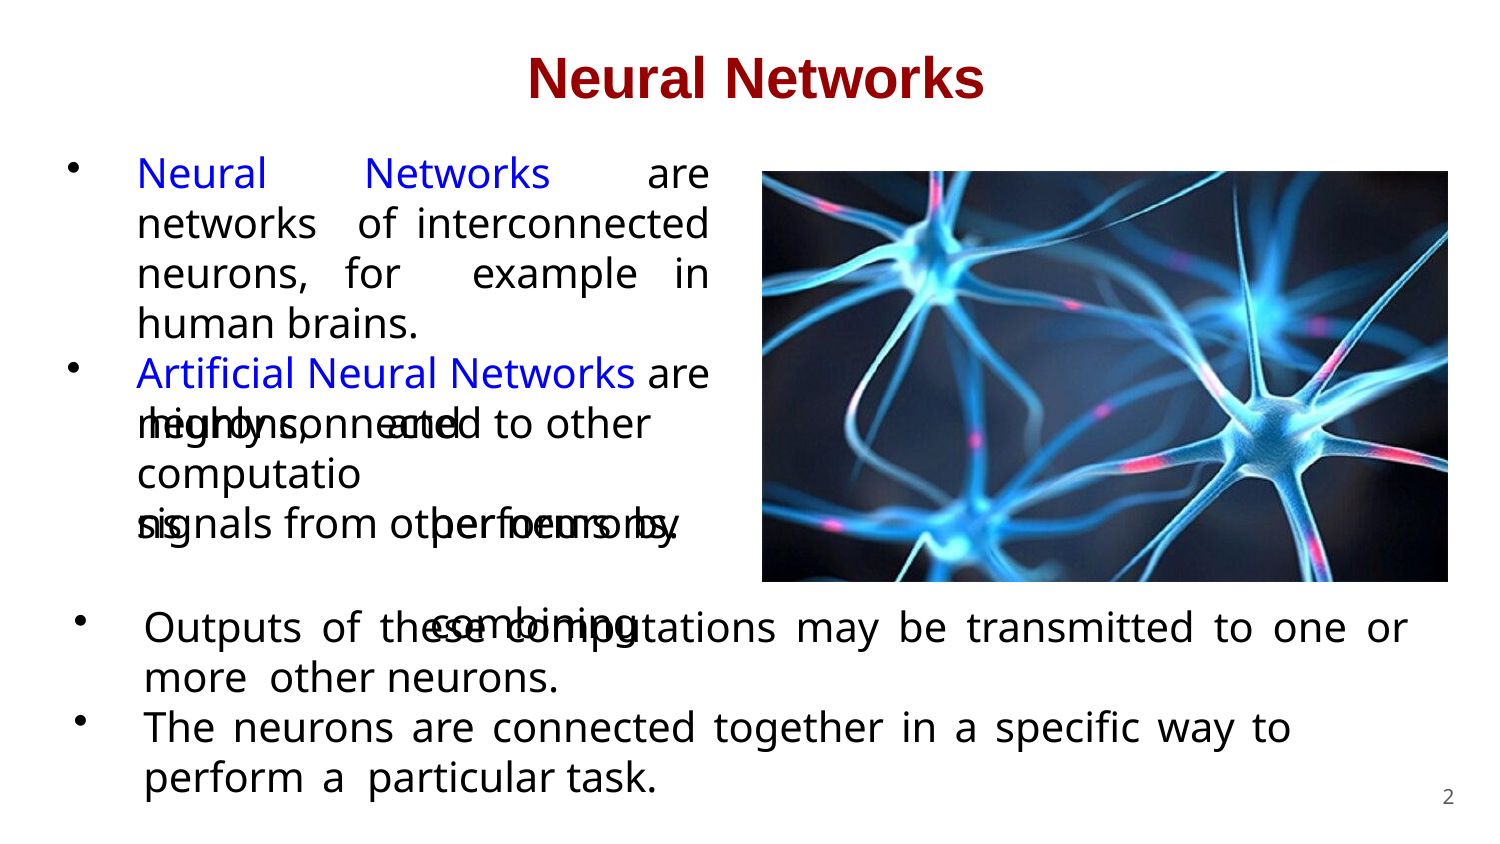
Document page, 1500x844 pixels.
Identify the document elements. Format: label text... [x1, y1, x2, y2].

text_box and performs by combining [384, 395, 712, 495]
text_box neurons, computations [134, 395, 384, 495]
text_box Neural Networks are networks of interconnected neurons, for example in human brains. Artificial Neural Networks are highly connected to other [64, 145, 712, 448]
picture [762, 171, 1449, 582]
text_box signals from other neurons. Outputs of these computations may be transmitted to one or more other neurons. The neurons are connected together in a specific way to perform a particular task. [71, 495, 1442, 801]
slide_number 2 [1436, 783, 1473, 844]
title Neural Networks [525, 37, 990, 181]
